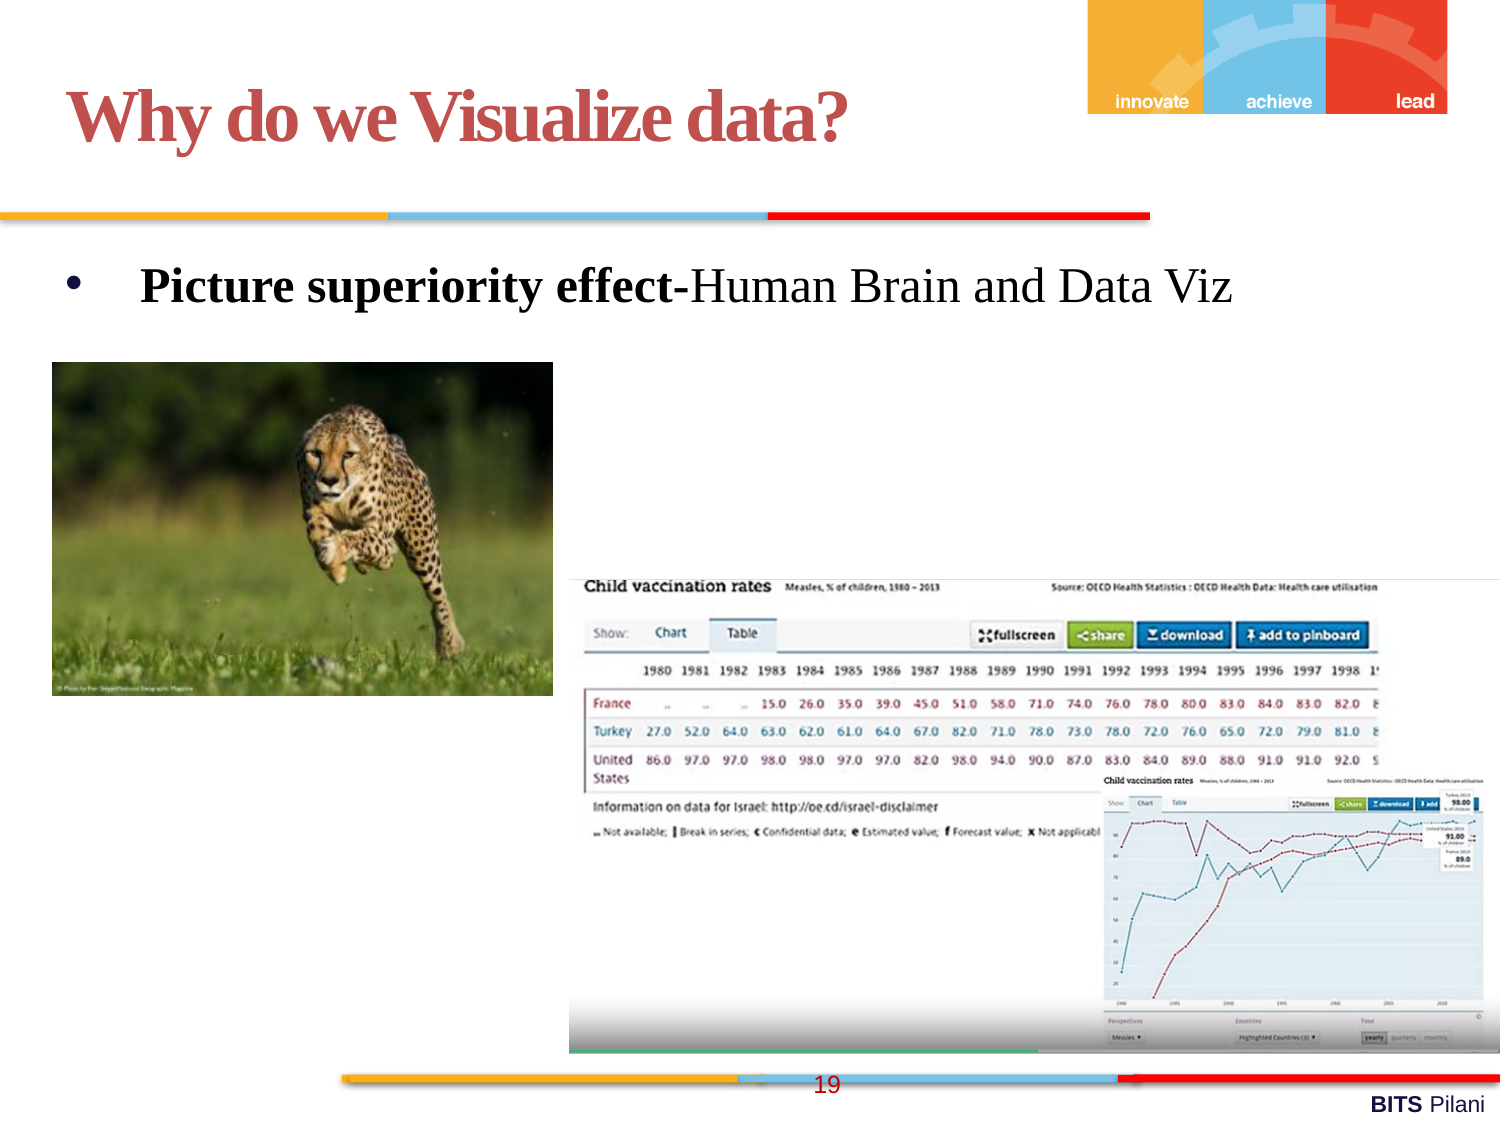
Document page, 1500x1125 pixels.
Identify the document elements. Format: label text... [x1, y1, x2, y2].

list Picture superiority effect-Human Brain and Data Viz [49, 244, 1401, 988]
picture [568, 578, 1500, 1055]
picture [52, 362, 553, 696]
list Why do we Visualize data? [49, 24, 1088, 213]
picture [1087, 0, 1448, 114]
slide_number 19 [506, 1053, 857, 1114]
